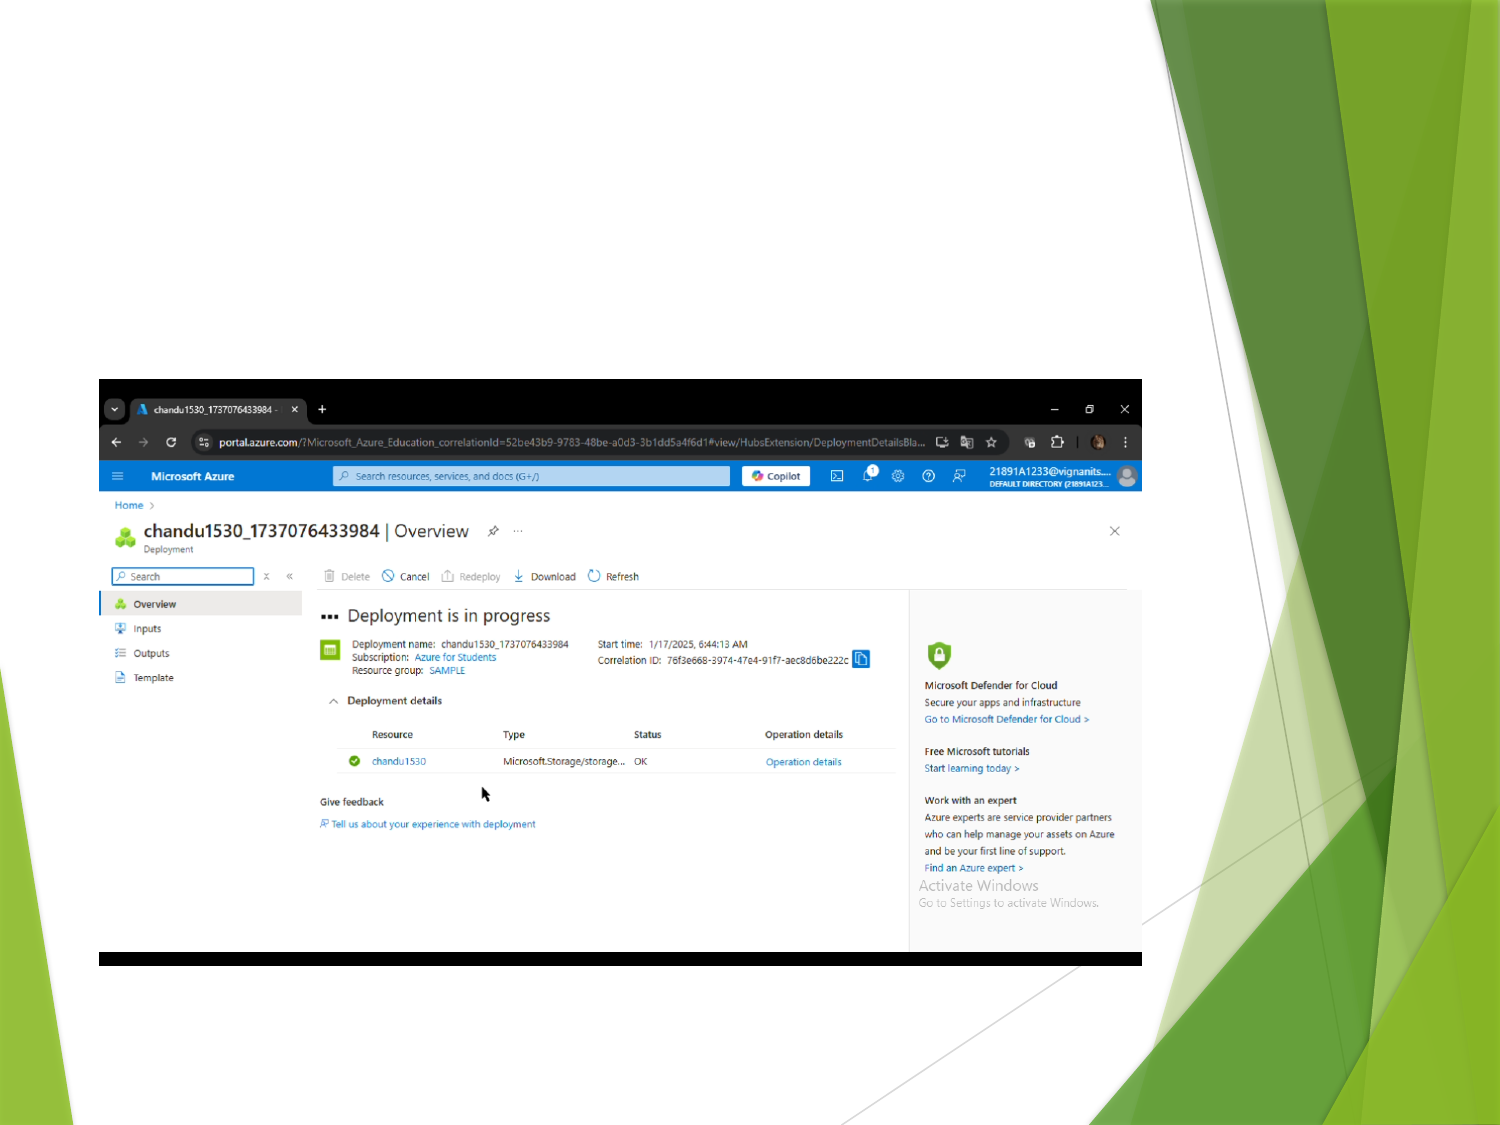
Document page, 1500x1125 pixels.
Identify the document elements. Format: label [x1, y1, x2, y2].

list [99, 379, 1142, 967]
